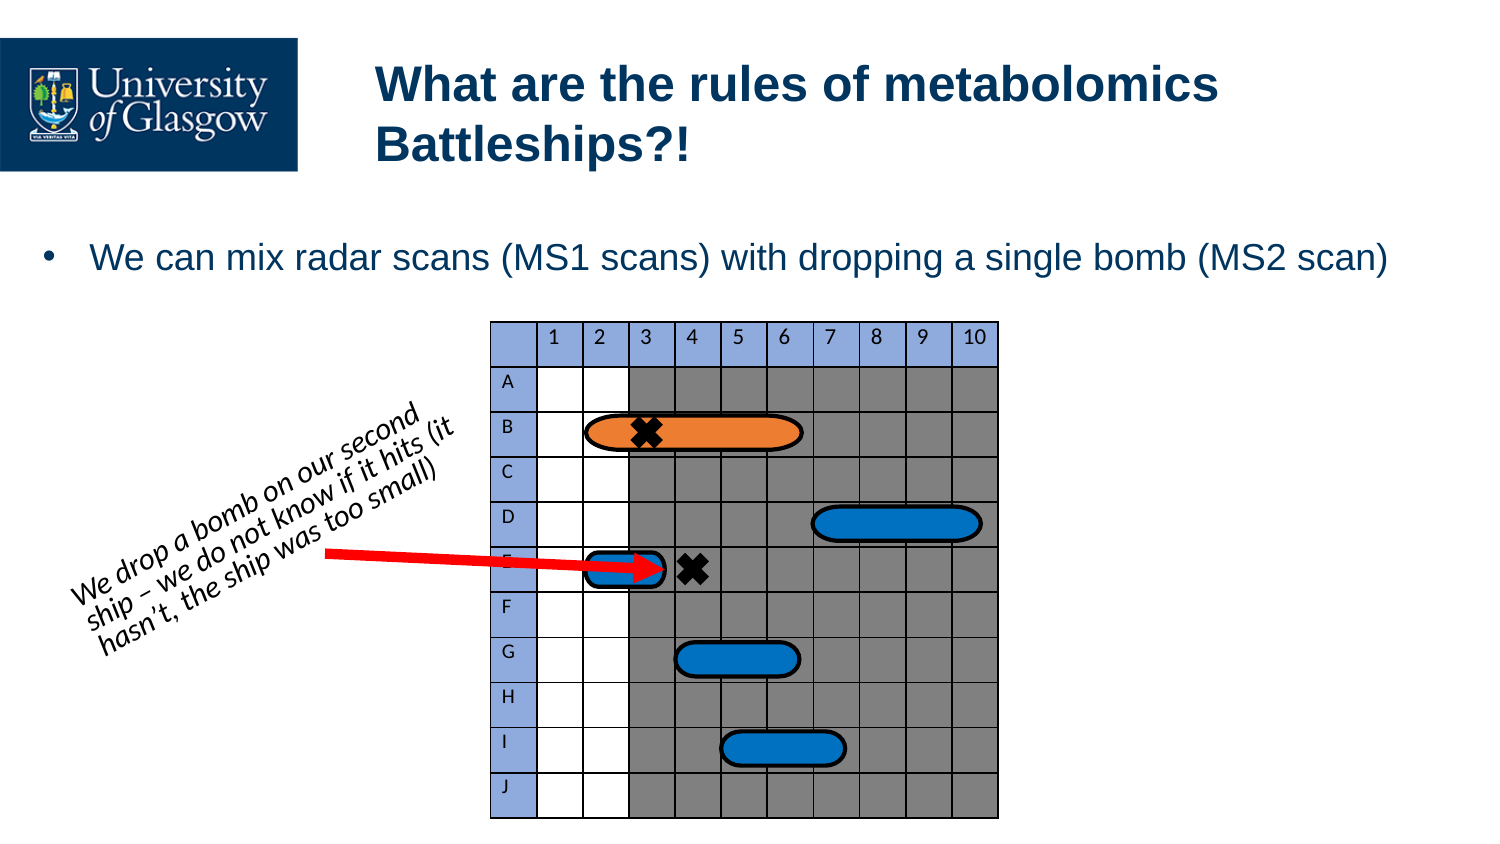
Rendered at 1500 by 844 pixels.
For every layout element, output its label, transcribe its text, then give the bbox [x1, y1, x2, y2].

text_box [584, 563, 666, 588]
table_cell [768, 767, 813, 772]
table_header 8 [860, 323, 905, 366]
table_cell [538, 503, 582, 546]
table_cell [768, 413, 813, 456]
table_cell [907, 458, 951, 501]
table_cell [584, 593, 628, 637]
table_header 2 [584, 323, 628, 366]
table_cell [953, 368, 997, 411]
table_cell [860, 542, 905, 546]
table_cell [584, 548, 628, 553]
table_cell [907, 368, 951, 411]
table_cell [860, 368, 905, 411]
table_cell [584, 774, 628, 817]
table_header 5 [722, 323, 766, 366]
table_cell [768, 458, 813, 501]
table_cell [953, 413, 997, 456]
table_cell [538, 728, 582, 772]
table_cell [722, 678, 766, 682]
table_cell [584, 434, 628, 456]
table_cell [722, 458, 766, 501]
table_cell [676, 458, 720, 501]
table_cell [953, 728, 997, 772]
table_header [491, 323, 536, 366]
table_cell [630, 728, 674, 772]
table_cell I [491, 728, 536, 772]
table_cell [814, 368, 859, 411]
table_cell [538, 638, 582, 682]
table_cell [768, 593, 813, 637]
table_cell [584, 728, 628, 772]
table_cell [907, 728, 951, 772]
table_cell [860, 458, 905, 501]
table_cell [907, 593, 951, 637]
table_cell [630, 503, 674, 546]
table_cell [676, 451, 720, 456]
table_cell [538, 458, 582, 501]
table_cell [676, 368, 720, 411]
table_cell [538, 593, 582, 637]
table_cell [814, 503, 859, 515]
table_cell [768, 368, 813, 411]
table_cell J [491, 774, 536, 817]
table_cell [584, 683, 628, 727]
table_cell [538, 413, 582, 456]
table_cell H [491, 683, 536, 727]
table_cell [907, 542, 951, 546]
table_cell [768, 503, 813, 546]
table_cell [953, 683, 997, 727]
table_cell [630, 458, 674, 501]
table_cell [584, 503, 628, 546]
table_cell [722, 758, 766, 772]
table_cell [676, 728, 720, 772]
table_cell [860, 638, 905, 682]
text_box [324, 553, 665, 570]
table_cell [538, 774, 582, 817]
table_cell [676, 548, 720, 591]
table_header 3 [630, 323, 674, 366]
table_cell [953, 548, 997, 591]
table_cell B [491, 413, 536, 456]
table_cell [953, 593, 997, 637]
table_cell [814, 593, 859, 637]
table_cell [630, 683, 674, 727]
table_cell [953, 774, 997, 817]
table_cell [584, 413, 628, 432]
table_cell [630, 593, 674, 637]
table_cell [860, 413, 905, 456]
table_cell A [491, 368, 536, 411]
table_cell [953, 458, 997, 501]
table_cell [538, 683, 582, 727]
table_cell [814, 638, 859, 682]
table_cell [722, 503, 766, 546]
table_cell [907, 413, 951, 456]
table_header 10 [953, 323, 997, 366]
table_cell [722, 774, 766, 817]
table_cell [814, 413, 859, 456]
table_cell [676, 593, 720, 637]
table_cell [768, 638, 813, 682]
table_cell [907, 774, 951, 817]
table_cell [630, 548, 674, 591]
table_cell [953, 503, 997, 546]
table_cell [722, 728, 766, 739]
table_cell [768, 683, 813, 727]
table_header 6 [768, 323, 813, 366]
text_box [674, 641, 801, 678]
table_cell [584, 458, 628, 501]
text_box [811, 505, 982, 542]
table_cell [722, 548, 766, 591]
text_box We can mix radar scans (MS1 scans) with dropping a single bomb (MS2 scan) [27, 225, 1415, 286]
table_cell [676, 669, 720, 682]
text_box We drop a bomb on our second ship – we do not know if it hits (it hasn’t, the ship was too small) [55, 371, 509, 694]
text_box [720, 730, 847, 767]
table_cell [722, 451, 766, 456]
table_cell [907, 683, 951, 727]
table_cell [768, 548, 813, 591]
picture [0, 0, 1500, 178]
table_cell [676, 638, 720, 650]
table_cell [860, 548, 905, 591]
table_cell [584, 638, 628, 682]
table_cell [907, 638, 951, 682]
table_cell [538, 570, 582, 591]
table_cell [860, 593, 905, 637]
table_cell [860, 683, 905, 727]
table_cell [584, 368, 628, 411]
table_cell [630, 368, 674, 411]
table_cell [722, 683, 766, 727]
table_cell [814, 728, 859, 772]
table_cell [722, 593, 766, 637]
table_cell [907, 548, 951, 591]
table_cell [768, 774, 813, 817]
table_cell [630, 774, 674, 817]
table_cell [676, 774, 720, 817]
table_cell [676, 503, 720, 546]
table_cell [814, 548, 859, 591]
table_cell [860, 774, 905, 817]
table_cell E [491, 570, 536, 591]
table_cell D [491, 503, 536, 546]
table_cell [860, 728, 905, 772]
text_box [630, 416, 663, 449]
table_cell [538, 548, 582, 553]
text_box [676, 552, 710, 586]
table_cell [630, 451, 674, 456]
table_cell [538, 368, 582, 411]
table_header 4 [676, 323, 720, 366]
table_cell E [491, 548, 536, 553]
table_cell [722, 368, 766, 411]
table_cell [814, 533, 859, 546]
table_cell [814, 683, 859, 727]
table_header 9 [907, 323, 951, 366]
table_cell C [491, 458, 536, 501]
table_cell [953, 638, 997, 682]
table_header 7 [814, 323, 859, 366]
table_cell [676, 683, 720, 727]
table_cell G [491, 638, 536, 682]
text_box [584, 414, 803, 451]
table_header 1 [538, 323, 582, 366]
table_cell [814, 774, 859, 817]
table_cell [630, 638, 674, 682]
table_cell [584, 576, 628, 591]
table_cell F [491, 593, 536, 637]
table_cell [814, 458, 859, 501]
